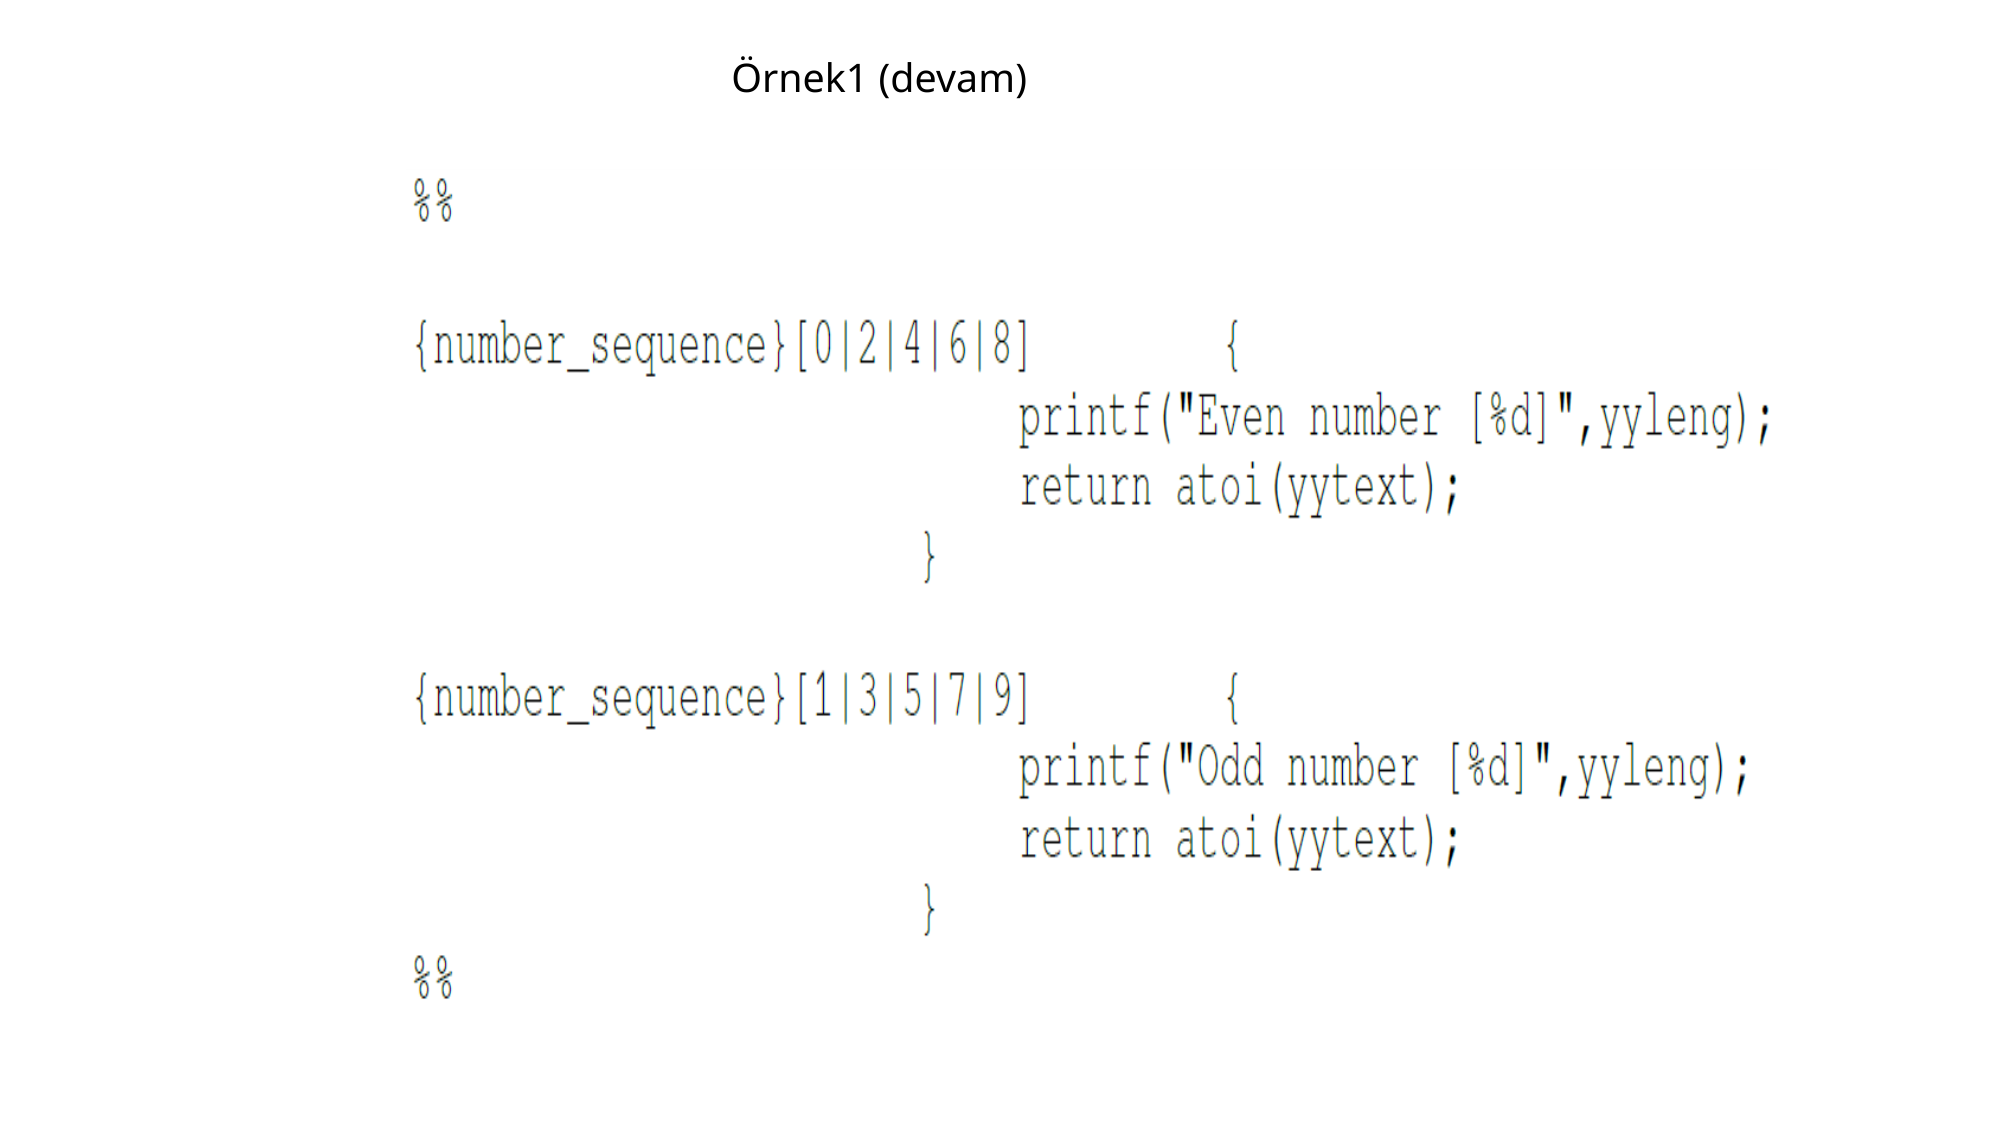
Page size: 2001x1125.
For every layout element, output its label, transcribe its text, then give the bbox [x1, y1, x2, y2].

title Örnek1 (devam) [716, 50, 1570, 109]
picture [406, 168, 1778, 1017]
